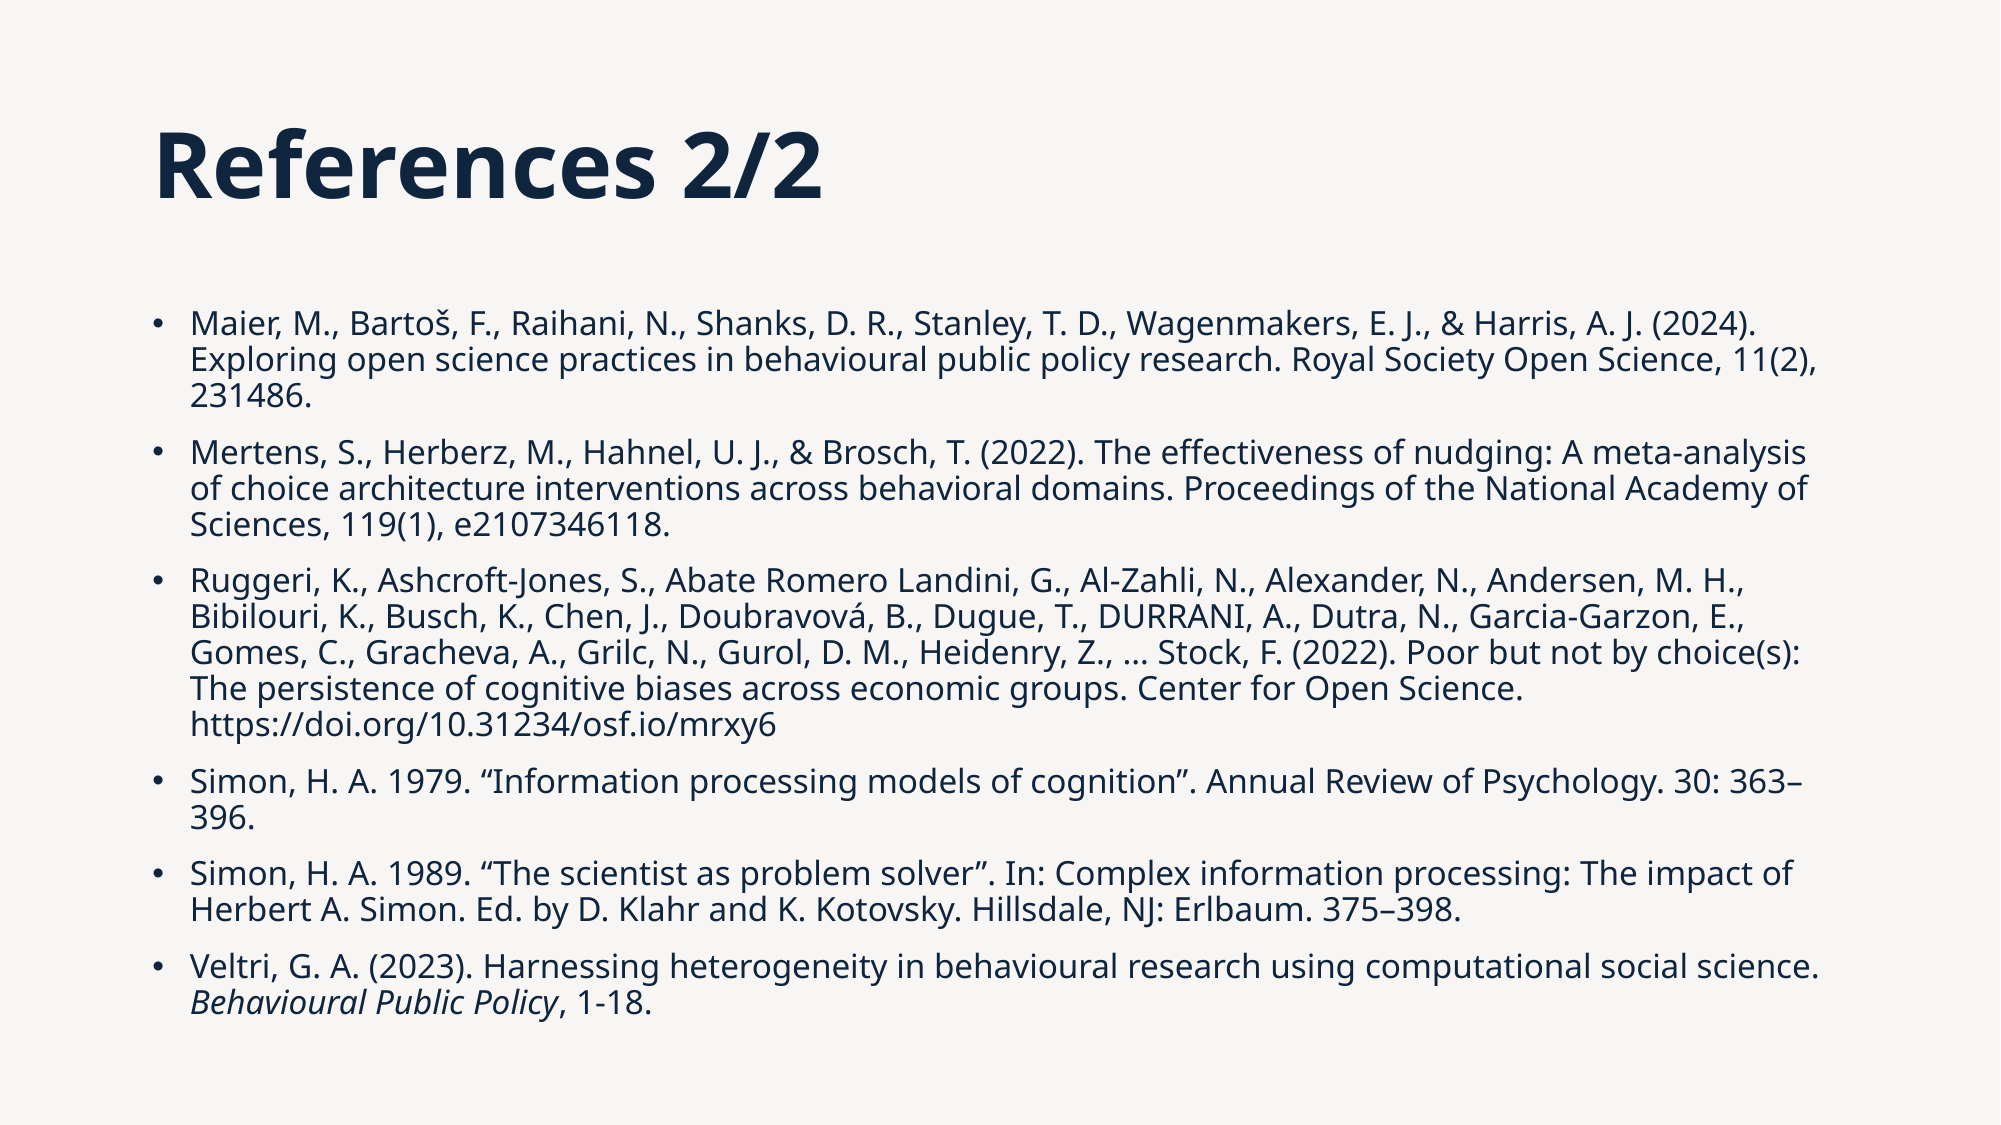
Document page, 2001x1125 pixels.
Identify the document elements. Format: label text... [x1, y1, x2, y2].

title References 2/2 [137, 59, 1863, 278]
list Maier, M., Bartoš, F., Raihani, N., Shanks, D. R., Stanley, T. D., Wagenmakers, E. J., & Harris, A. J. (2024). Exploring open science practices in behavioural public policy research. Royal Society Open Science, 11(2), 231486. Mertens, S., Herberz, M., Hahnel, U. J., & Brosch, T. (2022). The effectiveness of nudging: A meta-analysis of choice architecture interventions across behavioral domains. Proceedings of the National Academy of Sciences, 119(1), e2107346118. Ruggeri, K., Ashcroft-Jones, S., Abate Romero Landini, G., Al-Zahli, N., Alexander, N., Andersen, M. H., Bibilouri, K., Busch, K., Chen, J., Doubravová, B., Dugue, T., DURRANI, A., Dutra, N., Garcia-Garzon, E., Gomes, C., Gracheva, A., Grilc, N., Gurol, D. M., Heidenry, Z., … Stock, F. (2022). Poor but not by choice(s): The persistence of cognitive biases across economic groups. Center for Open Science. https://doi.org/10.31234/osf.io/mrxy6 Simon, H. A. 1979. “Information processing models of cognition”. Annual Review of Psychology. 30: 363–396. Simon, H. A. 1989. “The scientist as problem solver”. In: Complex information processing: The impact of Herbert A. Simon. Ed. by D. Klahr and K. Kotovsky. Hillsdale, NJ: Erlbaum. 375–398. Veltri, G. A. (2023). Harnessing heterogeneity in behavioural research using computational social science. Behavioural Public Policy, 1-18. [137, 299, 1863, 1014]
